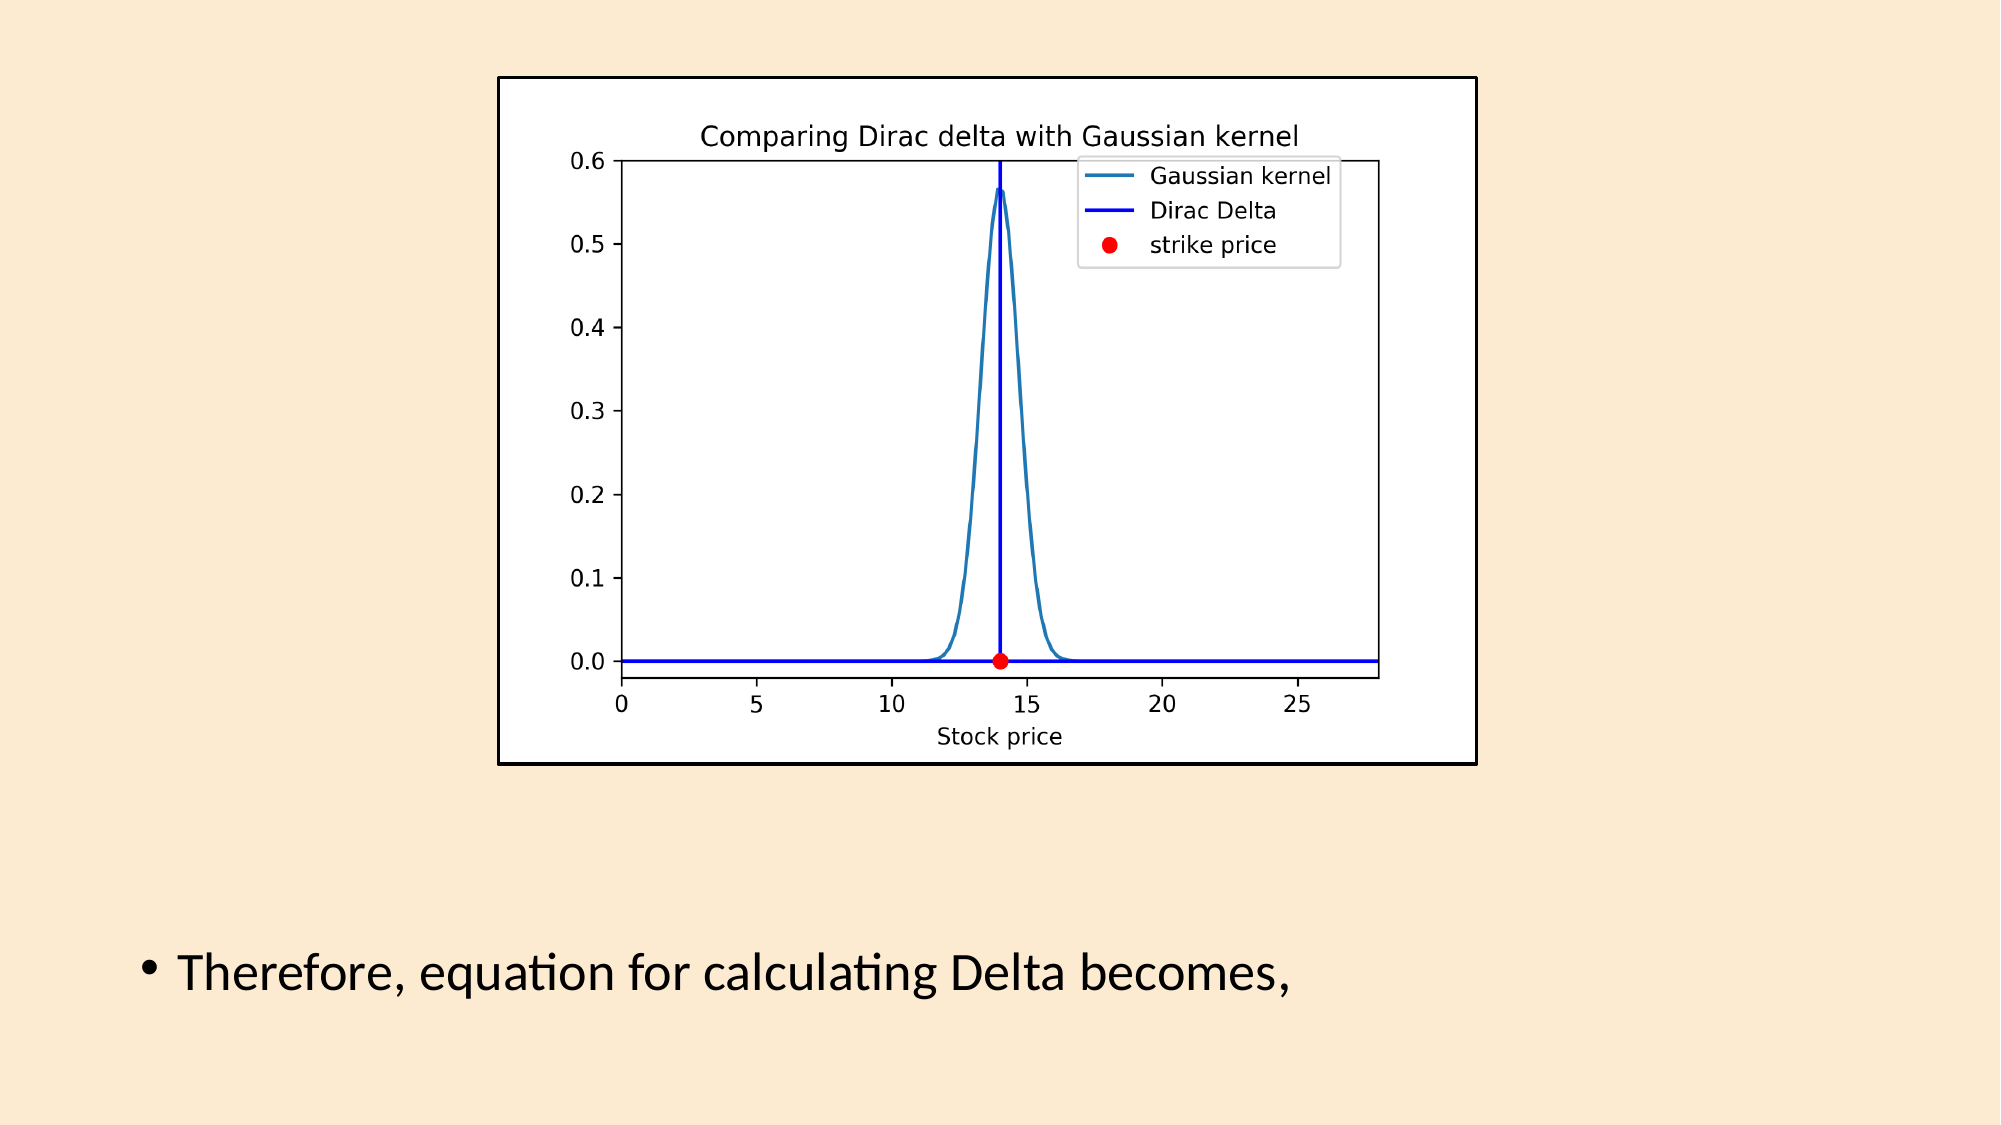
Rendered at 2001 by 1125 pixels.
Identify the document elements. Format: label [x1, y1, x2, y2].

picture [499, 78, 1476, 763]
